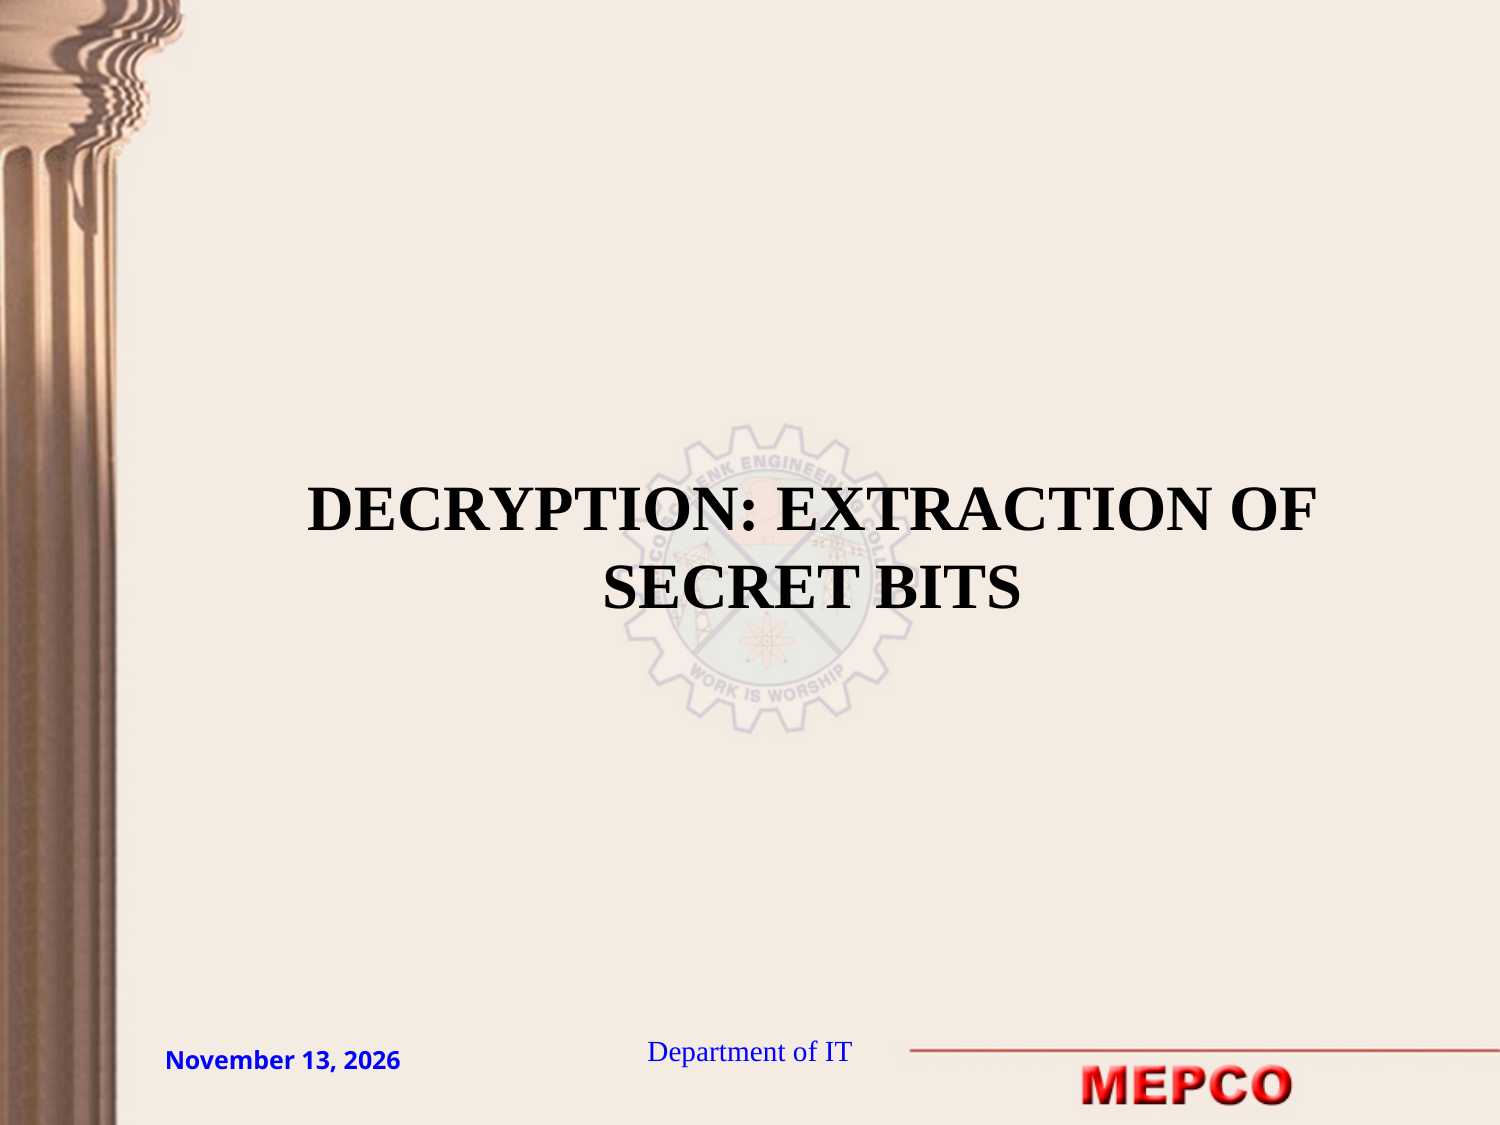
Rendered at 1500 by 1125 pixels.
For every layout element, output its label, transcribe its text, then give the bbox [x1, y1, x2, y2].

title DECRYPTION: EXTRACTION OF SECRET BITS [174, 450, 1450, 638]
footer Department of IT [512, 1024, 988, 1101]
picture [0, 0, 1500, 1125]
